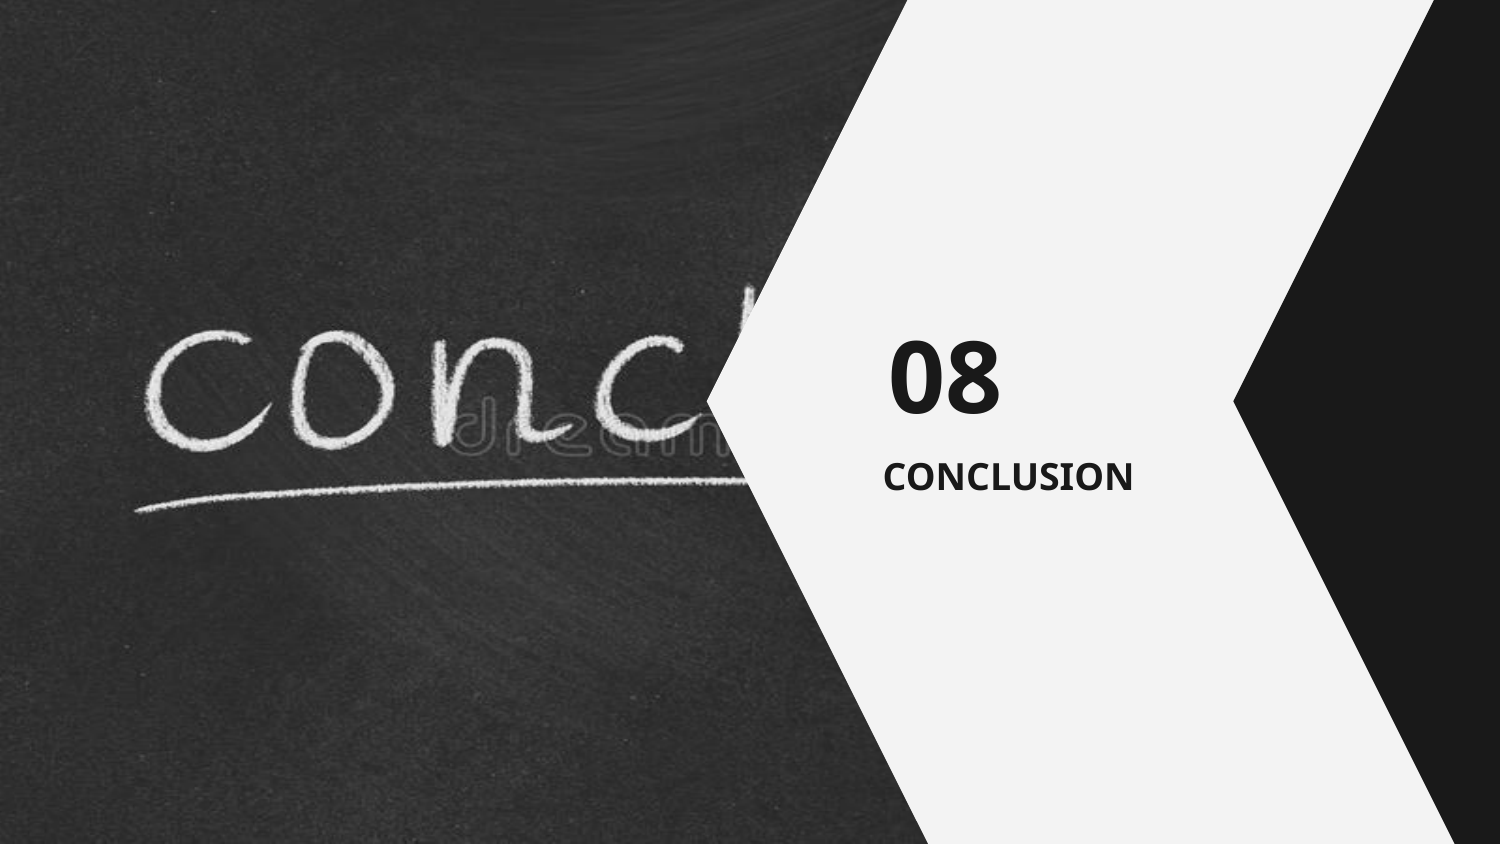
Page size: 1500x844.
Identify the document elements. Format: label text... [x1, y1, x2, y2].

title 08 [873, 298, 1229, 409]
title CONCLUSION [867, 409, 1234, 542]
picture [0, 0, 927, 844]
